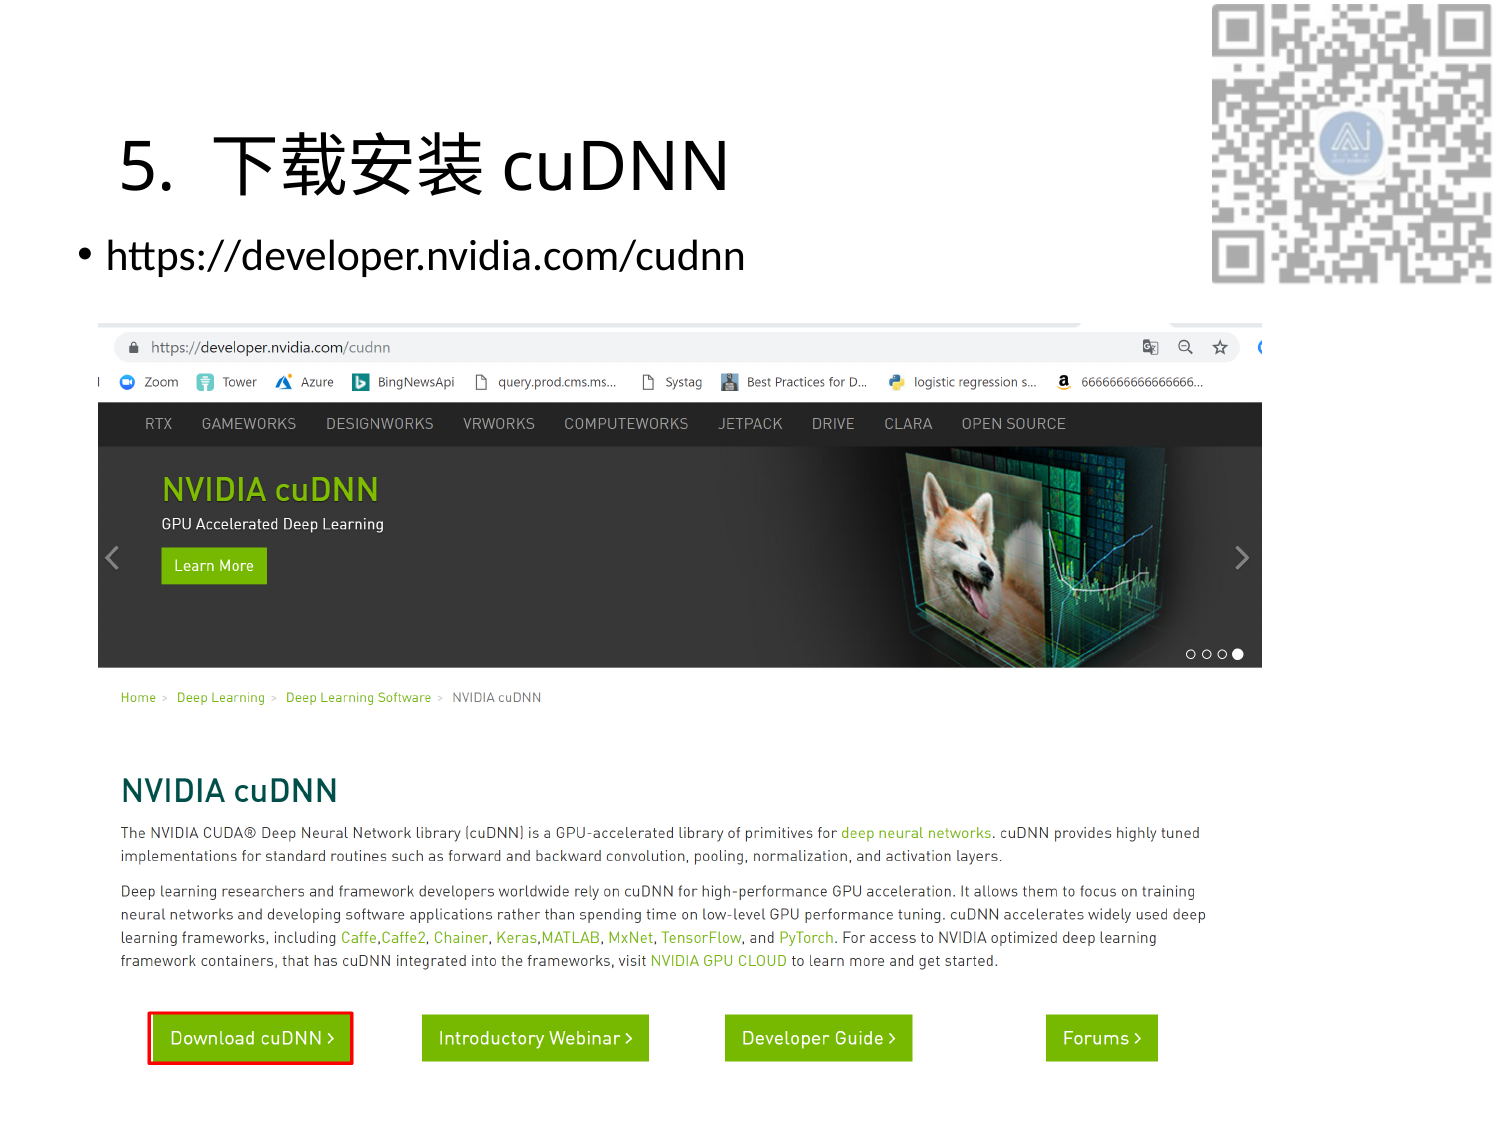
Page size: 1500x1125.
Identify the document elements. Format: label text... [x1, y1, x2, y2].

title 5. 下载安装cuDNN [103, 59, 1397, 278]
picture [98, 323, 1262, 1109]
list https://developer.nvidia.com/cudnn [62, 224, 1357, 939]
